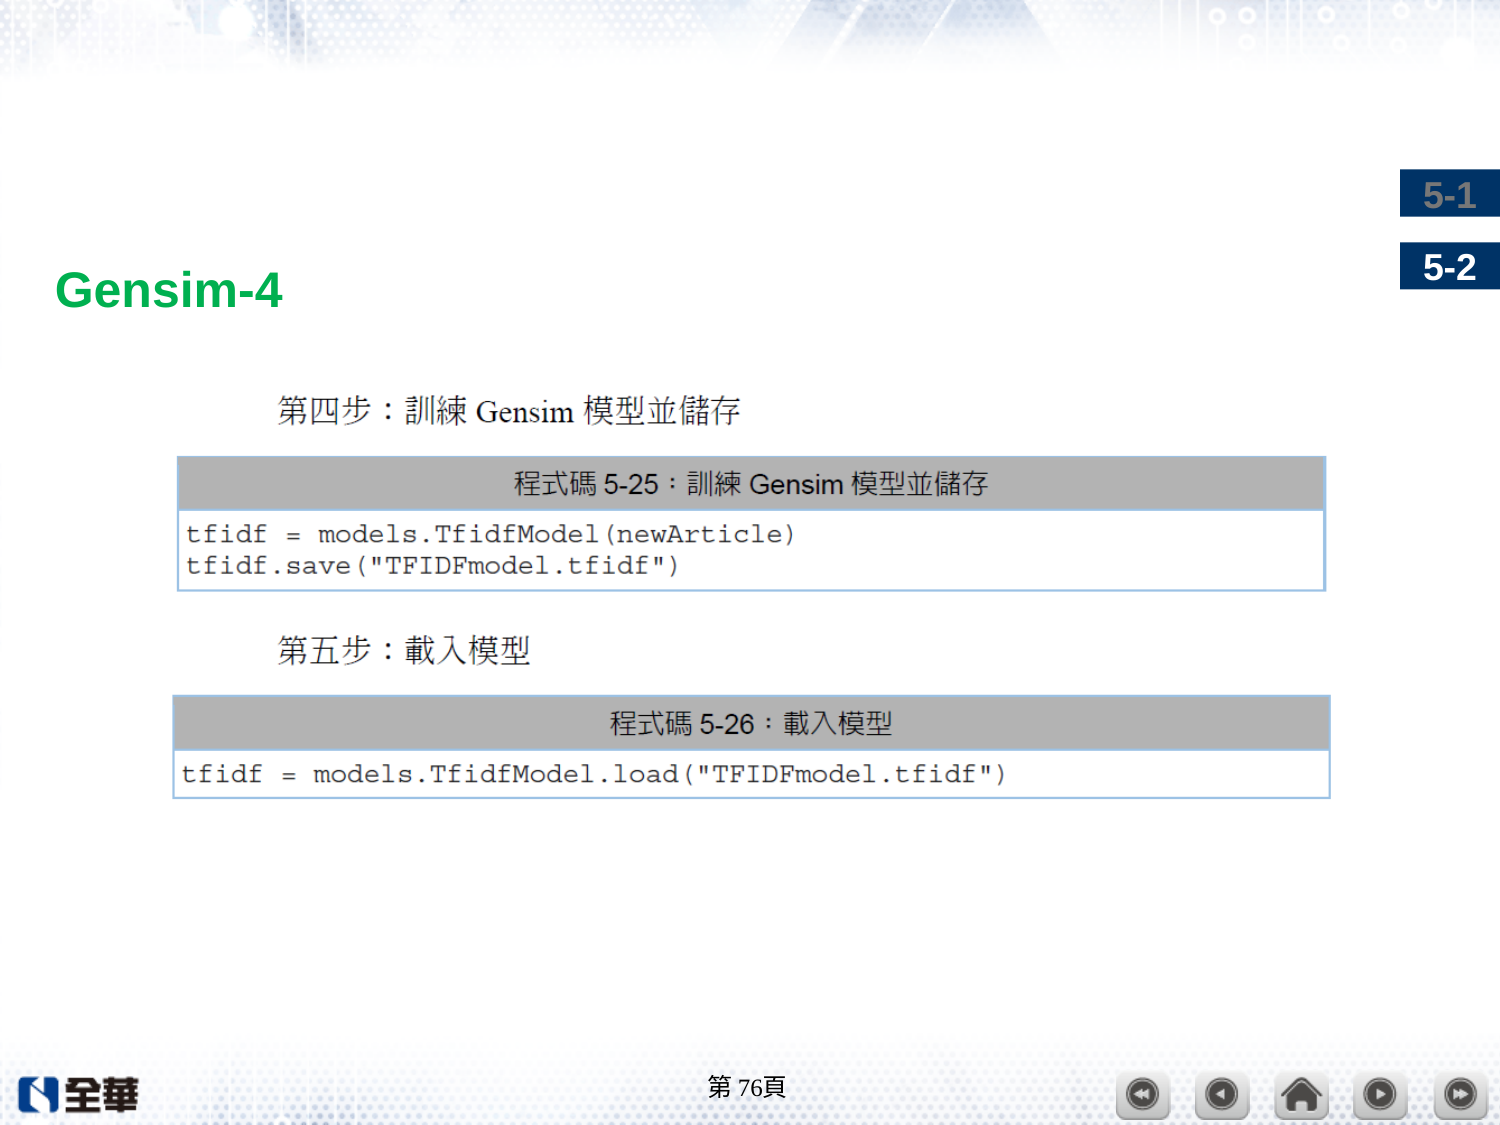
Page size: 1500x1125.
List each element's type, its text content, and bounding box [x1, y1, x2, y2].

picture [0, 0, 1500, 1125]
list Gensim-4 [29, 219, 1386, 1048]
